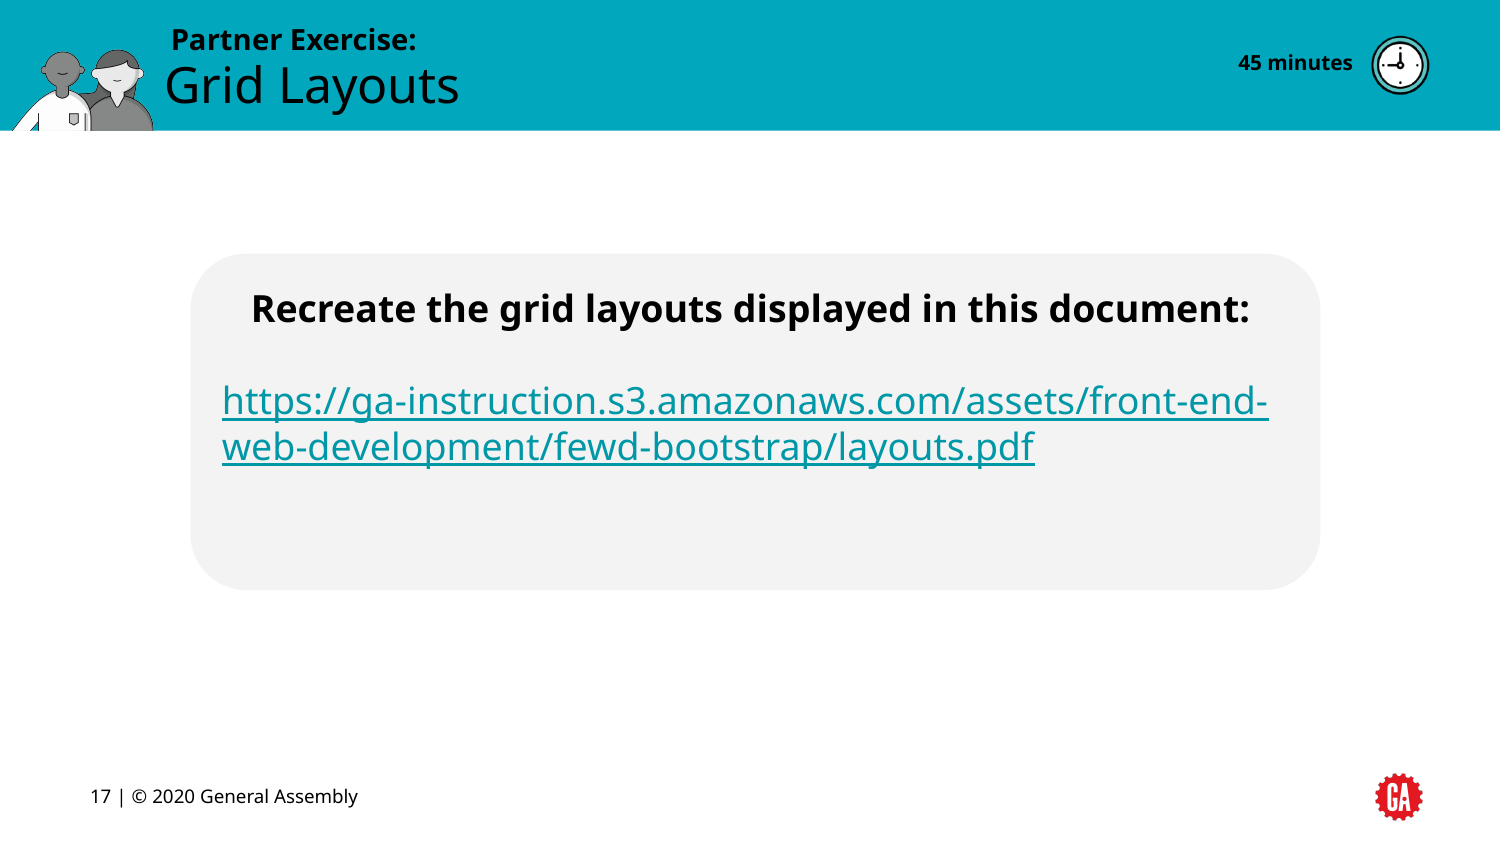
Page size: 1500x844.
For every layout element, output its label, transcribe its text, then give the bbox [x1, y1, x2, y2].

text_box Recreate the grid layouts displayed in this document: https://ga-instruction.s3.amazonaws.com/assets/front-end-web-development/fewd-bootstrap/layouts.pdf [190, 253, 1321, 591]
picture [1368, 32, 1433, 98]
subtitle 45 minutes [1148, 34, 1369, 89]
title Grid Layouts [149, 38, 971, 115]
picture [12, 34, 156, 131]
picture [1373, 771, 1425, 823]
slide_number 17 | © 2020 General Assembly [75, 764, 465, 830]
